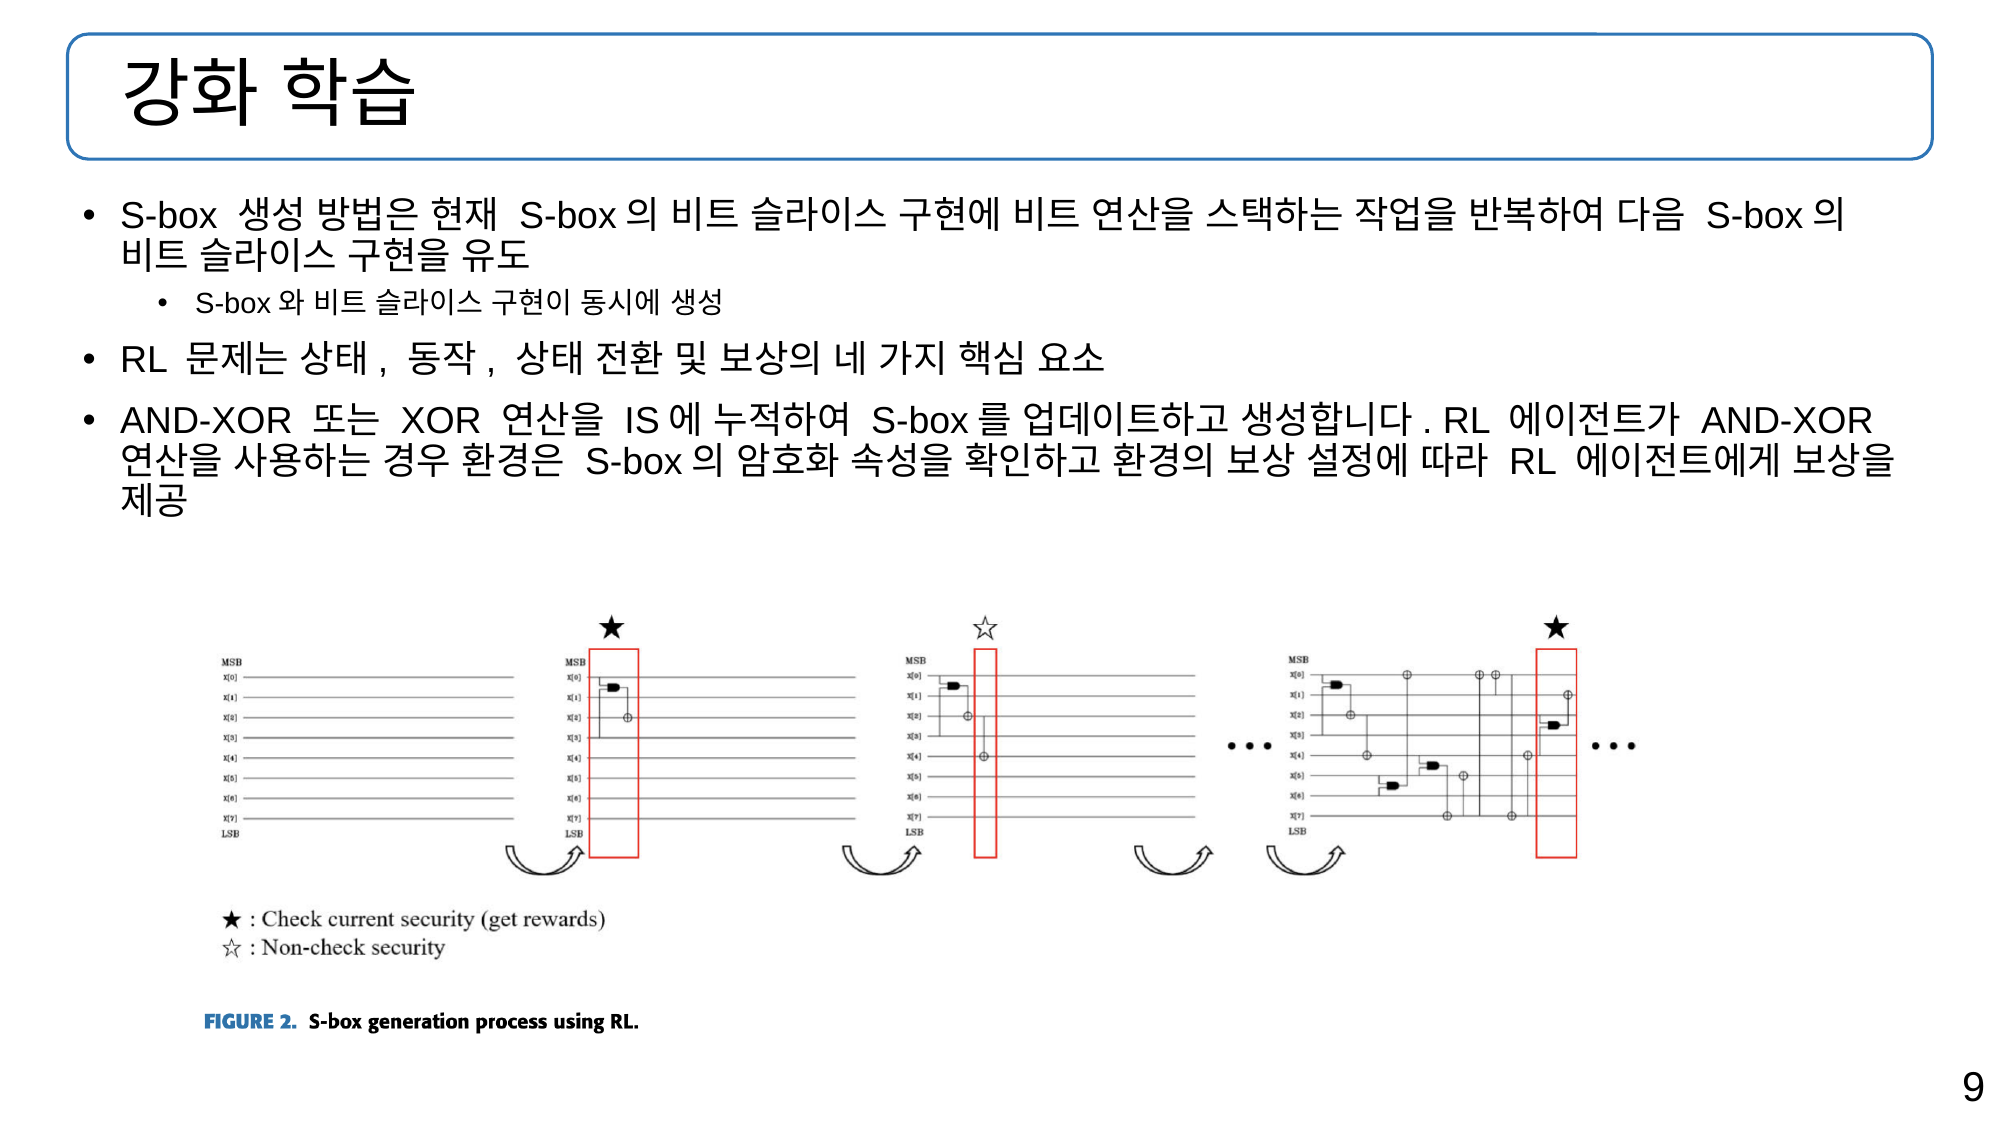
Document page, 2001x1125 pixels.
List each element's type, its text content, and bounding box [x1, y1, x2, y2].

list S-box 생성 방법은 현재 S-box의 비트 슬라이스 구현에 비트 연산을 스택하는 작업을 반복하여 다음 S-box의 비트 슬라이스 구현을 유도 S-box와 비트 슬라이스 구현이 동시에 생성 RL 문제는 상태, 동작, 상태 전환 및 보상의 네 가지 핵심 요소 AND-XOR 또는 XOR 연산을 IS에 누적하여 S-box를 업데이트하고 생성합니다. RL 에이전트가 AND-XOR 연산을 사용하는 경우 환경은 S-box의 암호화 속성을 확인하고 환경의 보상 설정에 따라 RL 에이전트에게 보상을 제공 [67, 189, 1933, 1109]
title 강화 학습 [67, 34, 1933, 160]
picture [192, 591, 1652, 1039]
